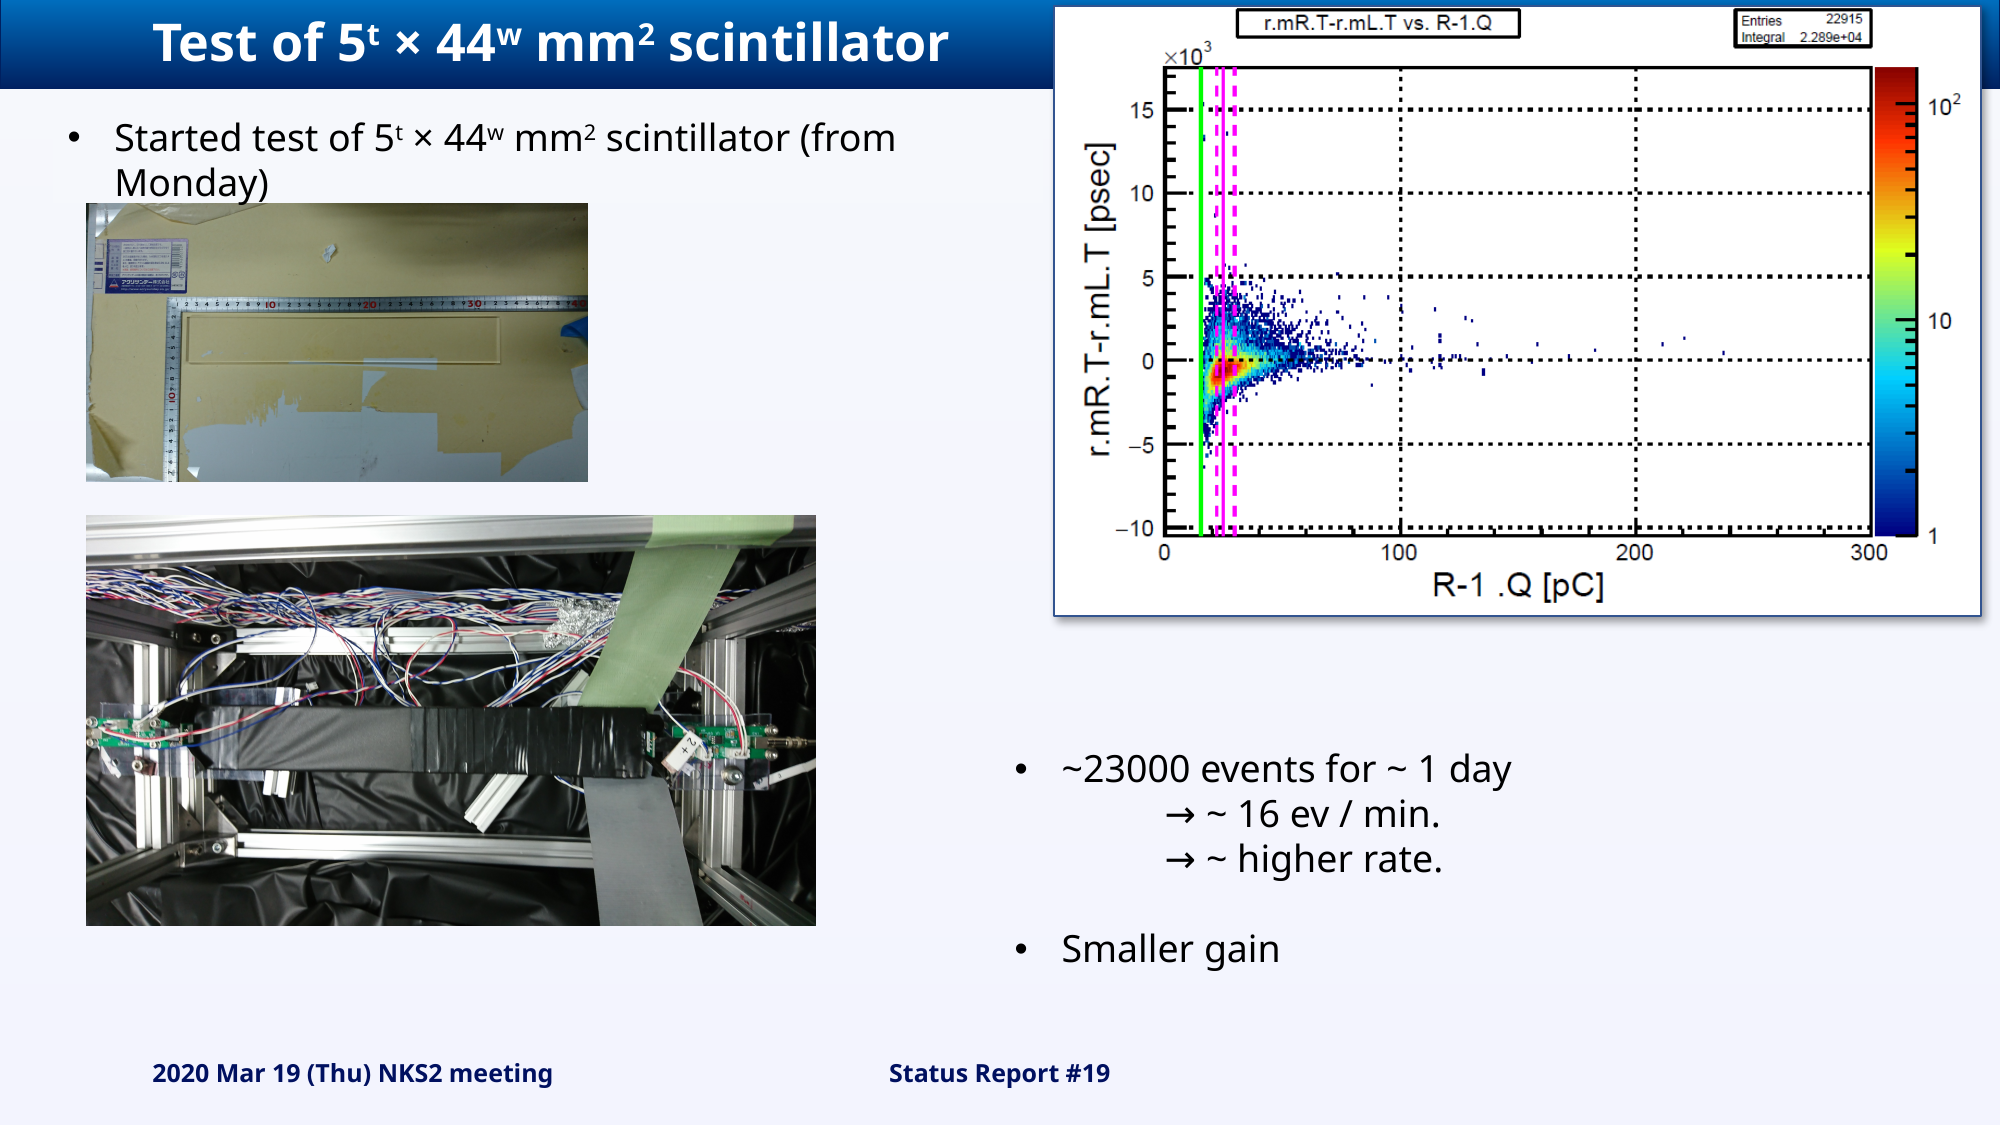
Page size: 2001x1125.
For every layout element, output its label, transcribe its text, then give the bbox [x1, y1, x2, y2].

footer Status Report #19 [662, 1042, 1338, 1103]
picture [85, 199, 588, 482]
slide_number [137, 1042, 588, 1103]
text_box ~23000 events for ~ 1 day → ~ 16 ev / min. → ~ higher rate. Smaller gain [999, 738, 1557, 978]
text_box Started test of 5t × 44w mm2 scintillator (from Monday) [52, 114, 1045, 204]
picture [1054, 6, 1981, 616]
title Test of 5t × 44w mm2 scintillator [137, 0, 1863, 89]
picture [85, 515, 816, 926]
